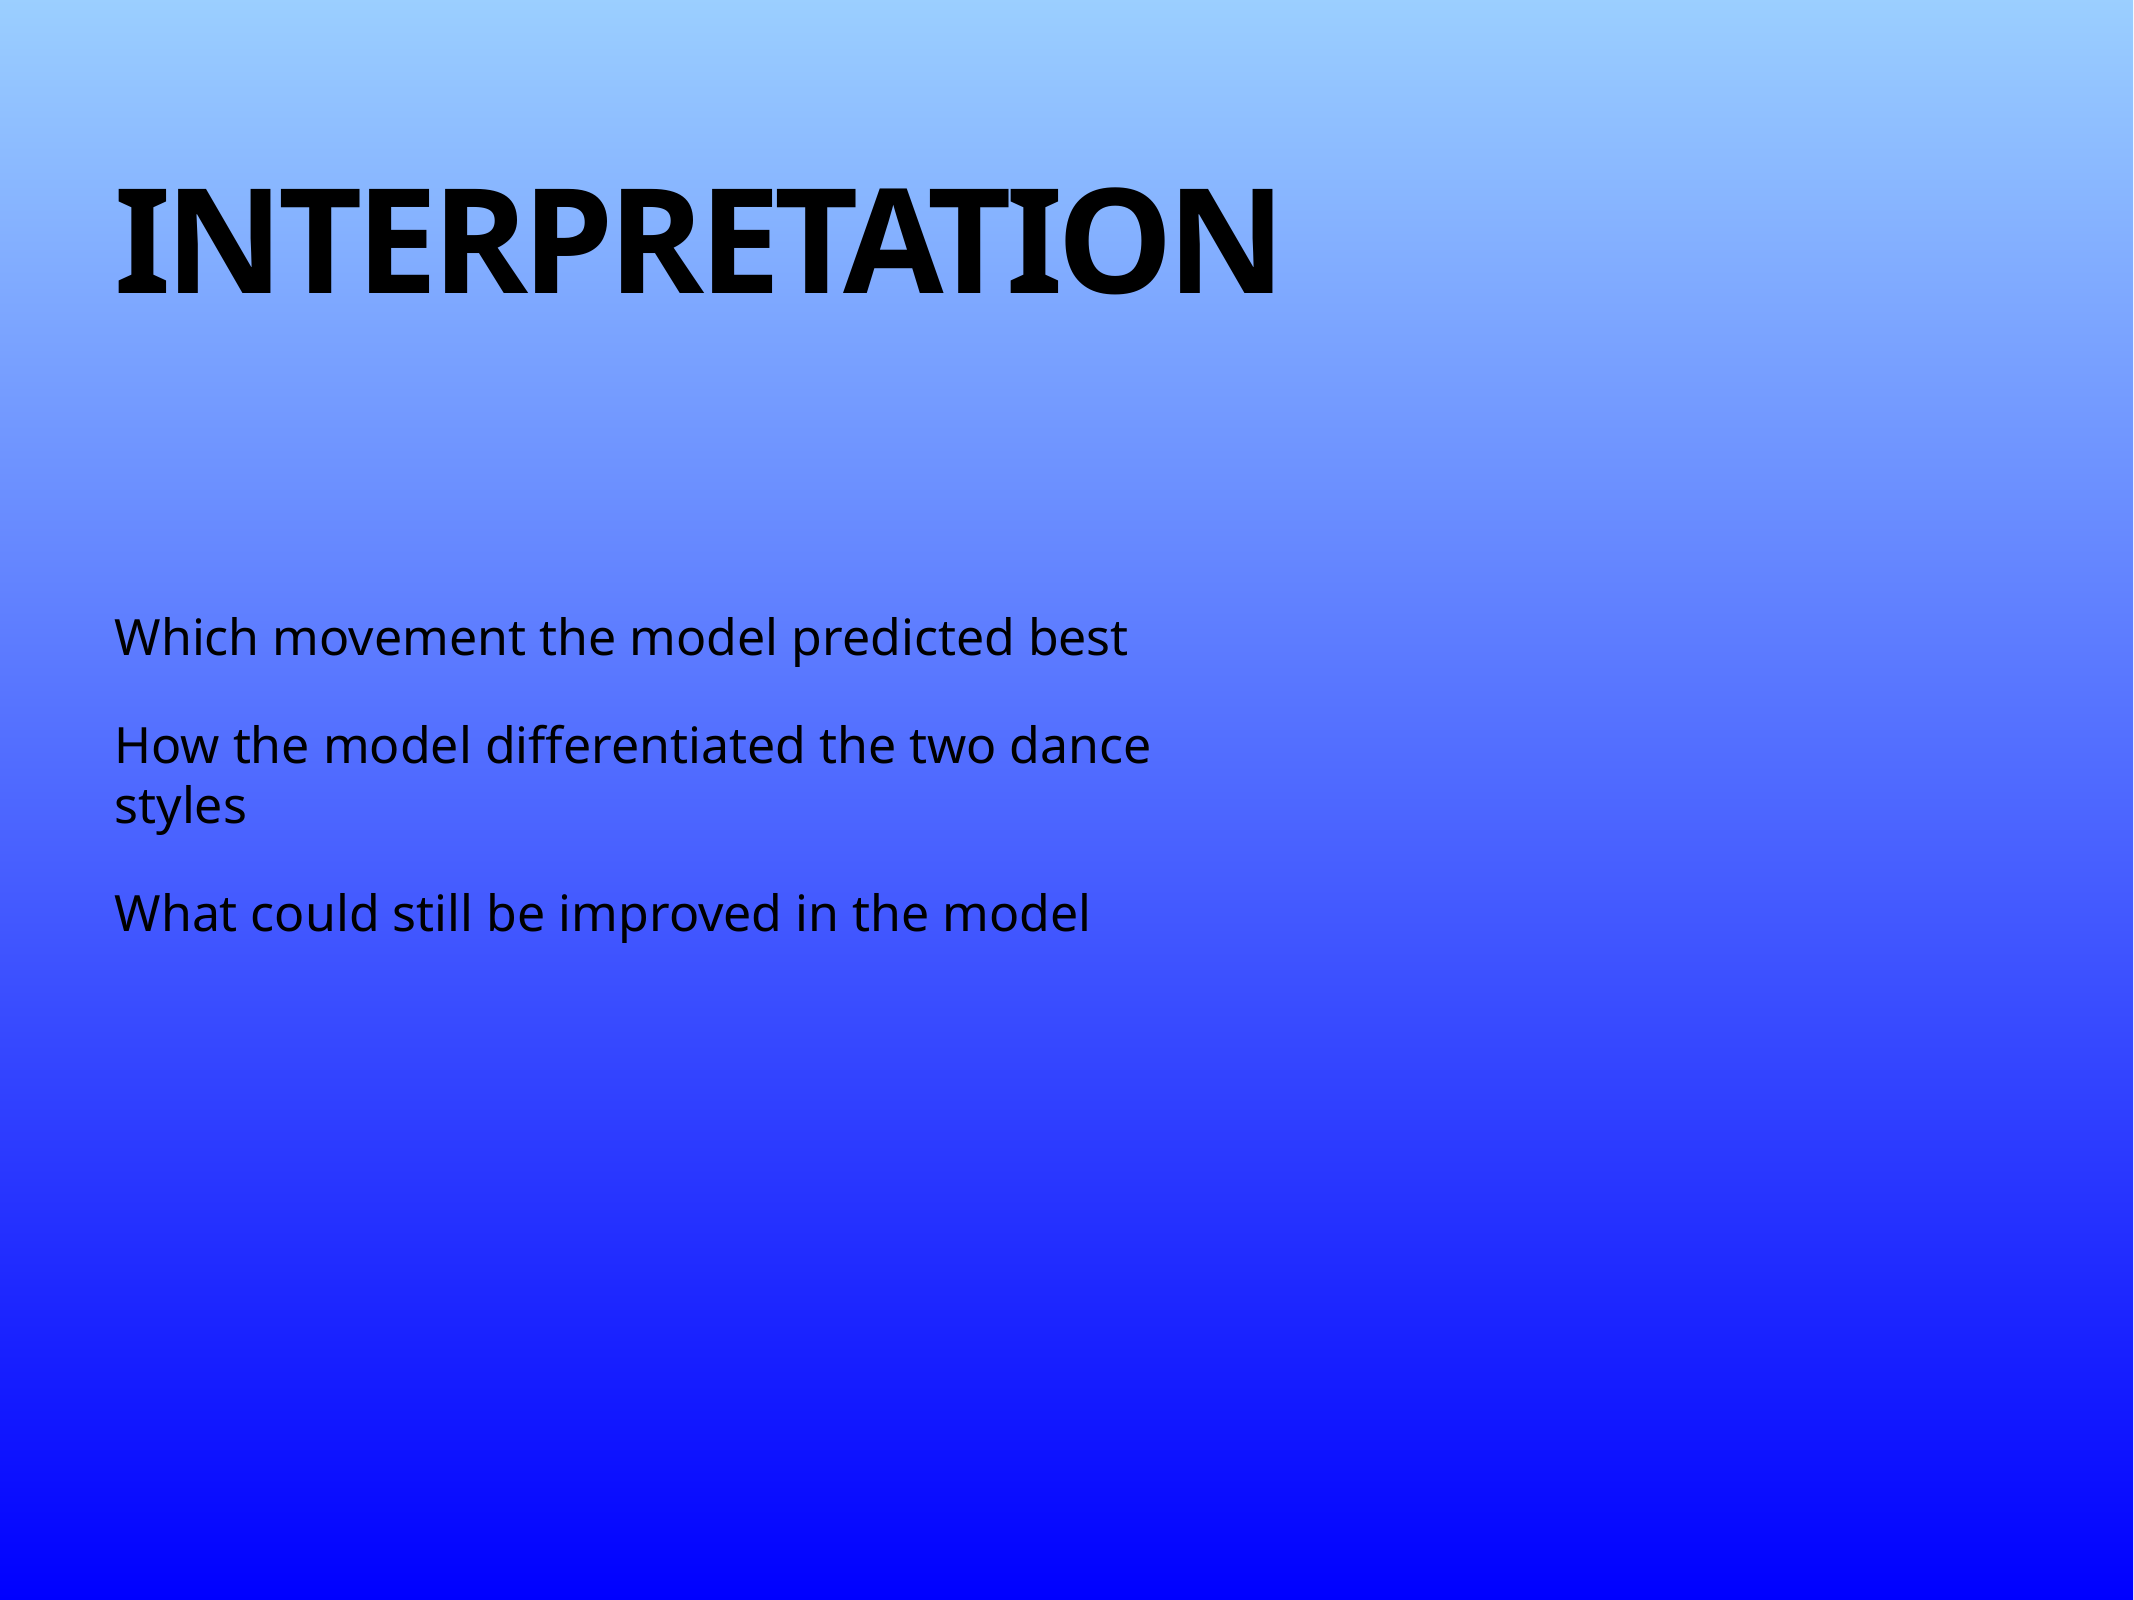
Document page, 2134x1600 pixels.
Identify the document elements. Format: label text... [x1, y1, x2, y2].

title interpretation [105, 172, 2028, 388]
list Which movement the model predicted best How the model differentiated the two dance styles What could still be improved in the model [105, 596, 1183, 1395]
